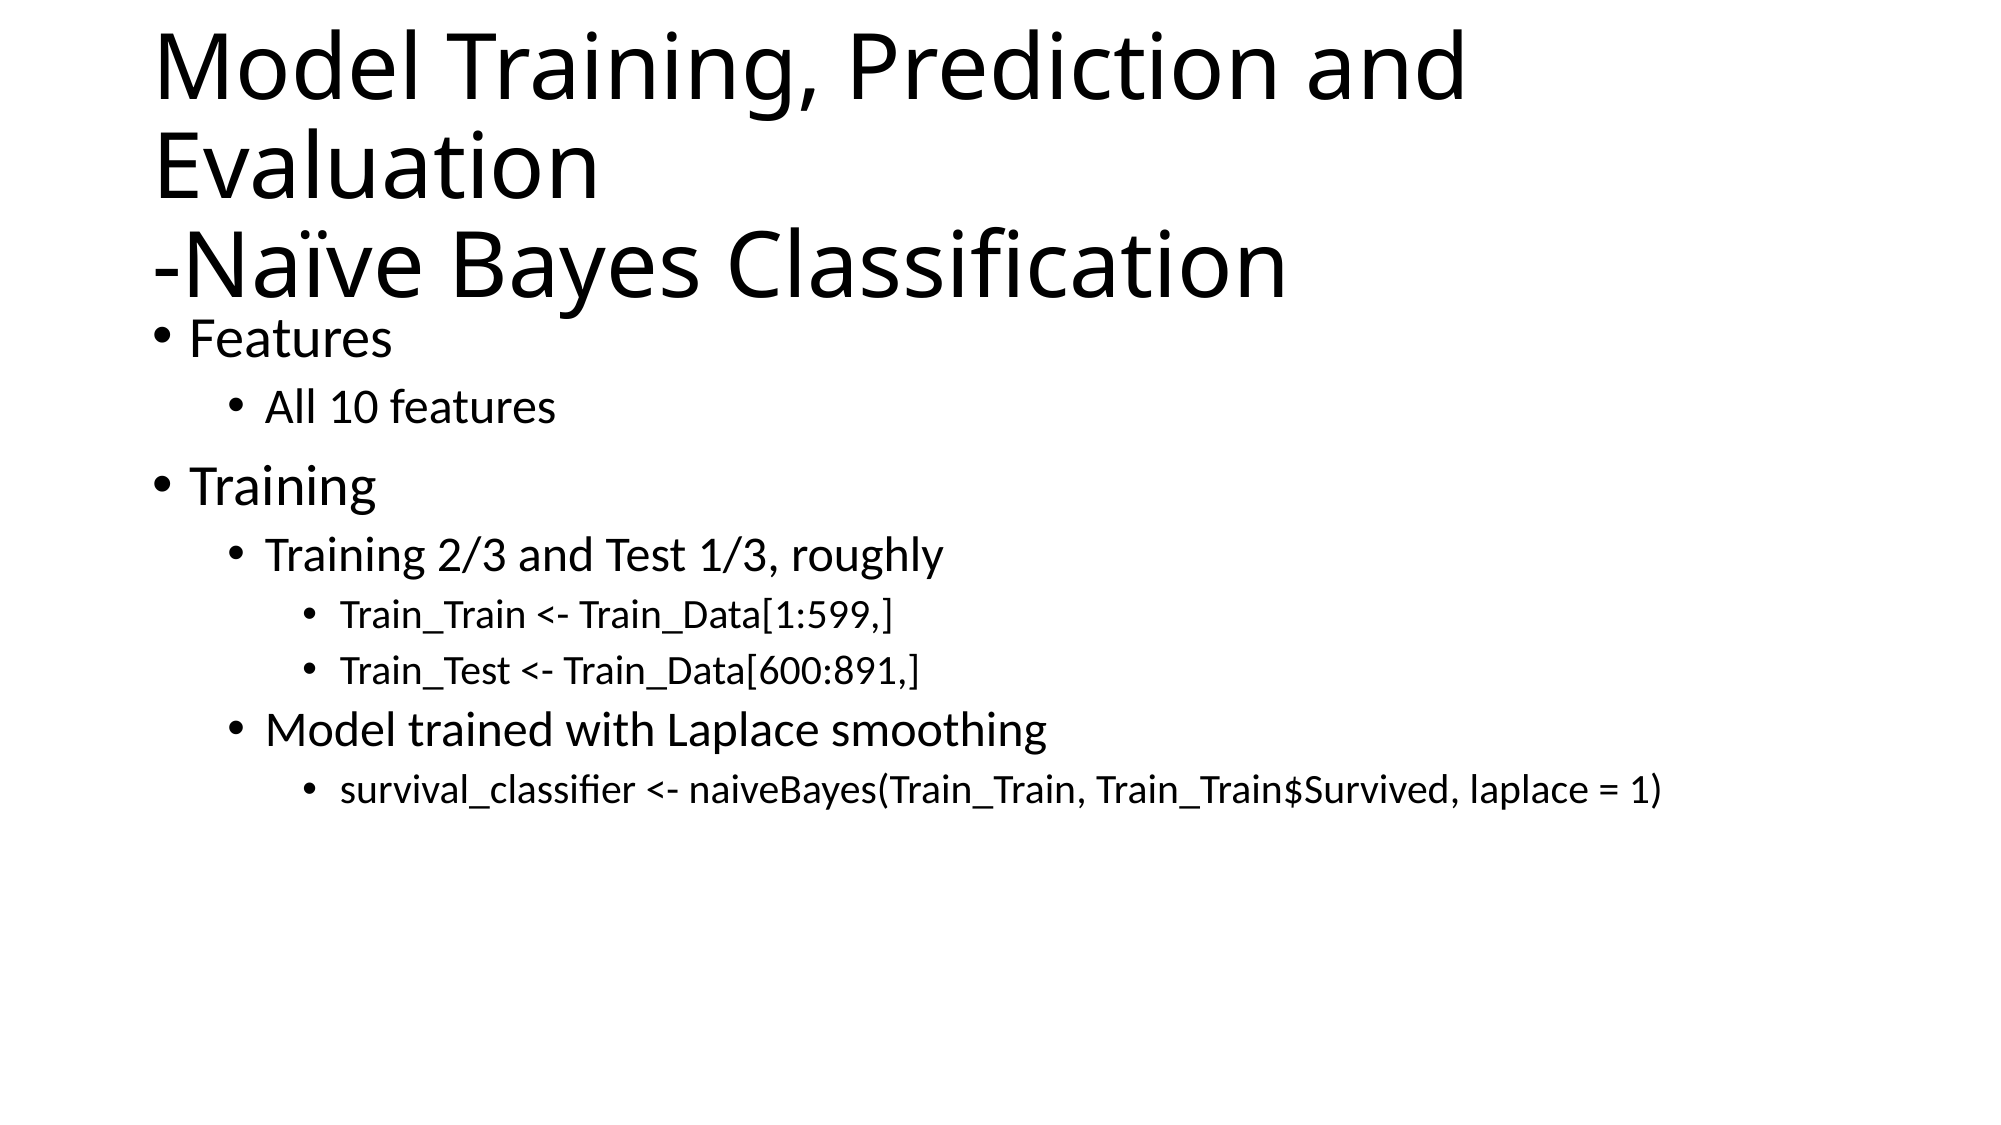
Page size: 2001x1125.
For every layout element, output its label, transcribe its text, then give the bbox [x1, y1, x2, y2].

title Model Training, Prediction and Evaluation -Naïve Bayes Classification [137, 59, 1863, 278]
list Features All 10 features Training Training 2/3 and Test 1/3, roughly Train_Train <- Train_Data[1:599,] Train_Test <- Train_Data[600:891,] Model trained with Laplace smoothing survival_classifier <- naiveBayes(Train_Train, Train_Train$Survived, laplace = 1) [137, 299, 1863, 1103]
